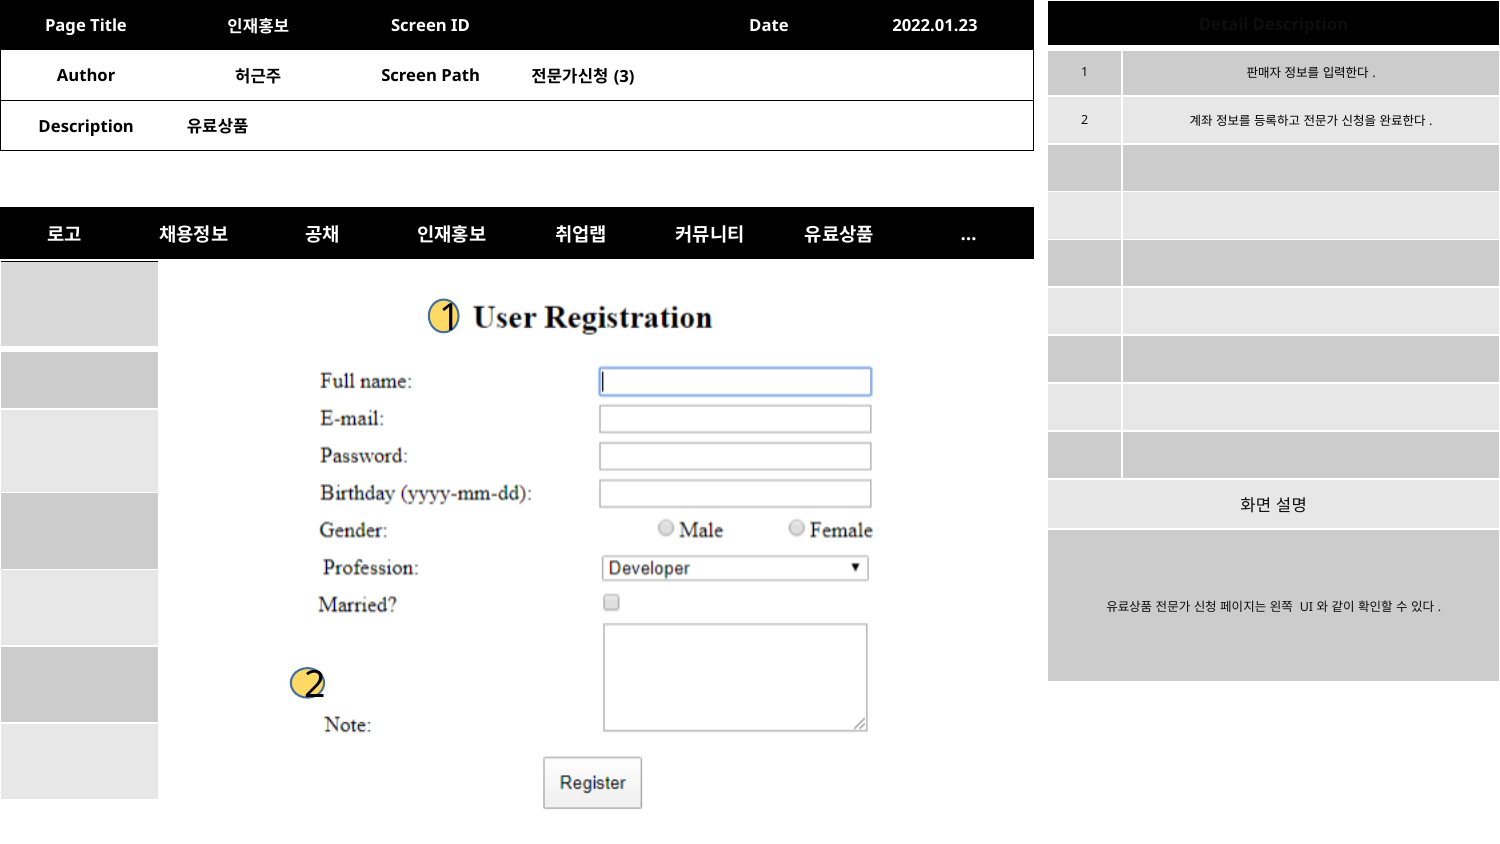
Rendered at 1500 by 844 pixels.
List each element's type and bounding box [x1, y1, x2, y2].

table_header [1048, 1, 1499, 45]
table_cell [1123, 192, 1499, 239]
table_cell [1123, 432, 1499, 478]
table_cell [1123, 145, 1499, 191]
table_cell [1048, 384, 1121, 430]
table_cell [1123, 336, 1499, 382]
table_cell [1, 493, 158, 569]
table_cell [1048, 530, 1499, 681]
table_cell [1048, 432, 1121, 478]
table_cell [1123, 240, 1499, 286]
table_cell [1048, 336, 1121, 382]
table_cell [1123, 97, 1499, 143]
table_cell [1, 647, 158, 722]
table_cell [1123, 288, 1499, 334]
table_cell [1048, 288, 1121, 334]
table_cell [1, 410, 158, 492]
table_cell [1, 101, 1033, 150]
table_cell [1, 50, 1033, 100]
table_cell [1, 724, 158, 799]
table_cell [1048, 240, 1121, 286]
table_cell [1048, 192, 1121, 239]
table_cell [1048, 145, 1121, 191]
table_cell [1048, 51, 1121, 95]
table_header [1, 262, 158, 346]
table_header [1, 208, 1033, 257]
table_header [1, 1, 1033, 50]
table_cell [1, 570, 158, 645]
table_cell [1, 352, 158, 408]
table_cell [1048, 97, 1121, 143]
table_cell [1123, 384, 1499, 430]
picture [234, 284, 925, 821]
table_cell [1123, 51, 1499, 95]
table_cell [1048, 480, 1499, 528]
